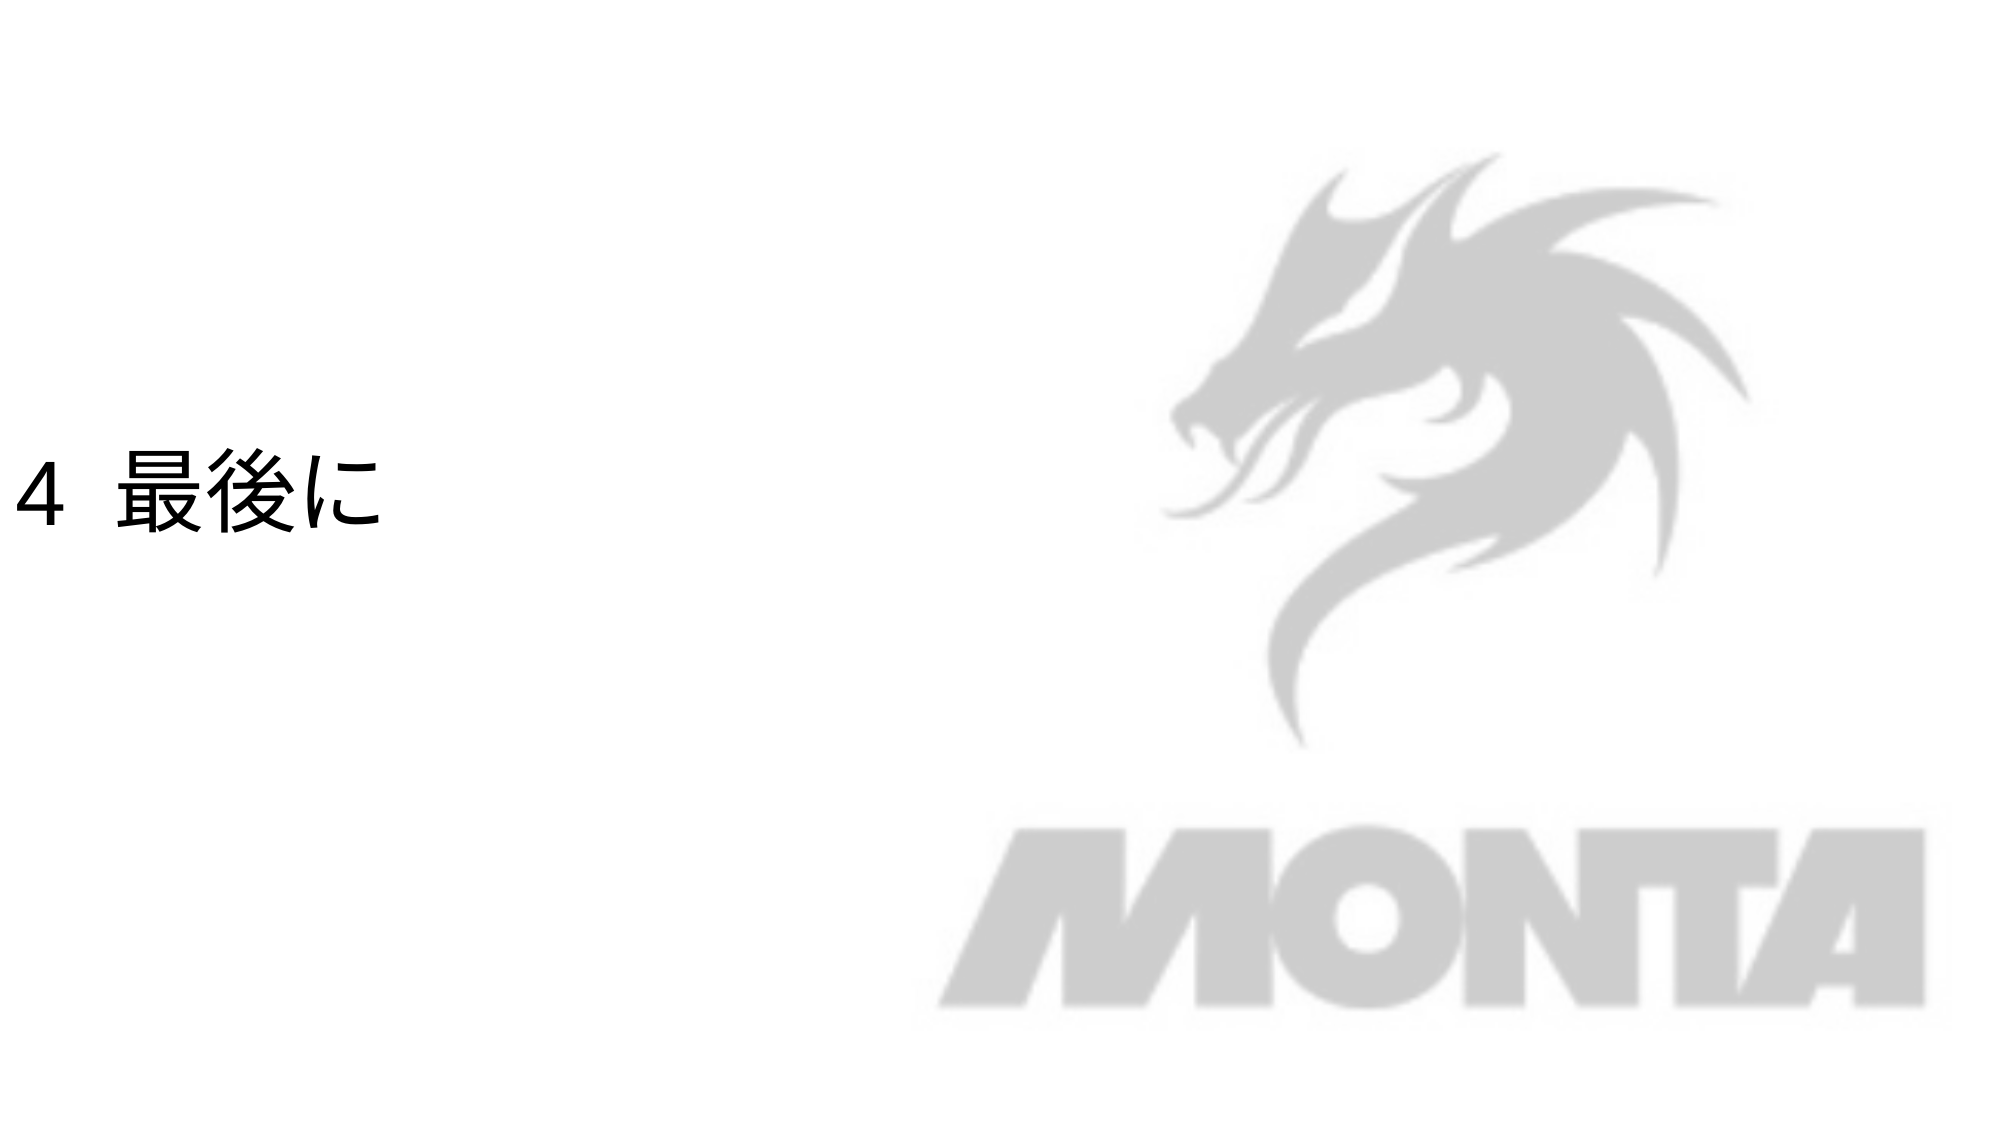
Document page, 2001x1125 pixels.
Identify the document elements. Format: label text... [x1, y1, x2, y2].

title 4 最後に [0, 438, 1159, 571]
